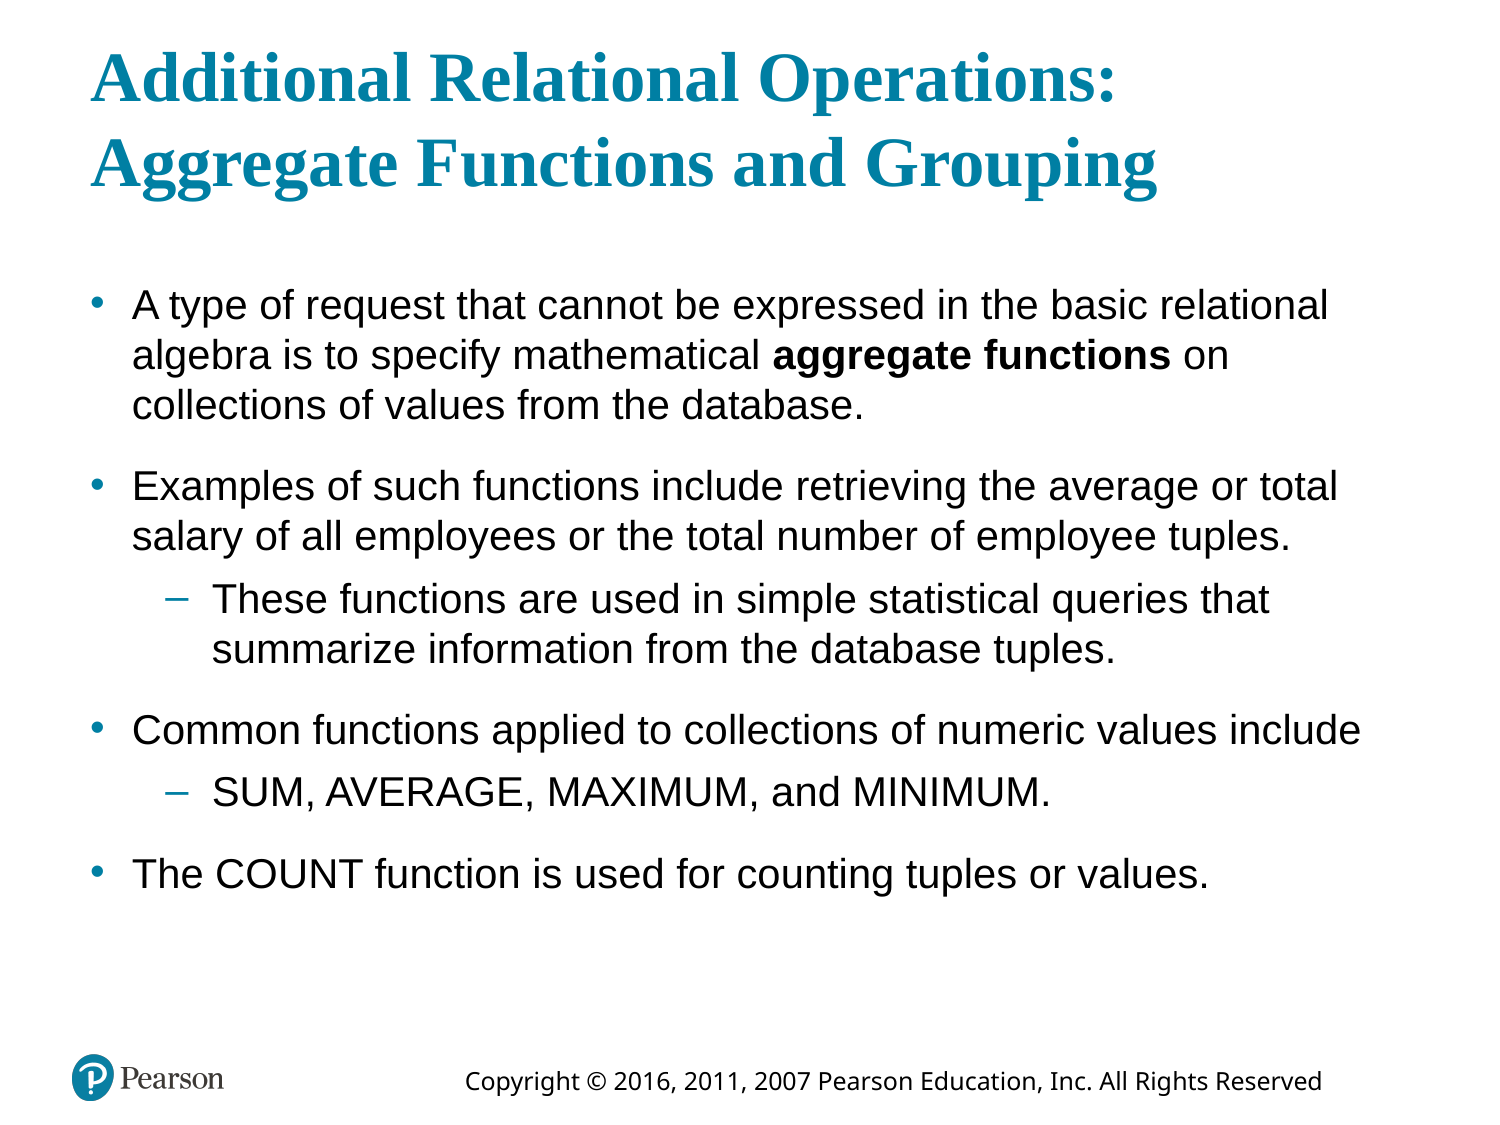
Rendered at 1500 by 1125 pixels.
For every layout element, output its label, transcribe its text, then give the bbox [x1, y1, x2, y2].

picture [80, 1063, 106, 1088]
picture [98, 1054, 224, 1101]
picture [72, 1054, 88, 1070]
list A type of request that cannot be expressed in the basic relational algebra is to specify mathematical aggregate functions on collections of values from the database. Examples of such functions include retrieving the average or total salary of all employees or the total number of employee tuples. These functions are used in simple statistical queries that summarize information from the database tuples. Common functions applied to collections of numeric values include SUM, AVERAGE, MAXIMUM, and MINIMUM. The COUNT function is used for counting tuples or values. [75, 262, 1425, 927]
title Additional Relational Operations: Aggregate Functions and Grouping [75, 35, 1425, 216]
picture [72, 1087, 83, 1101]
